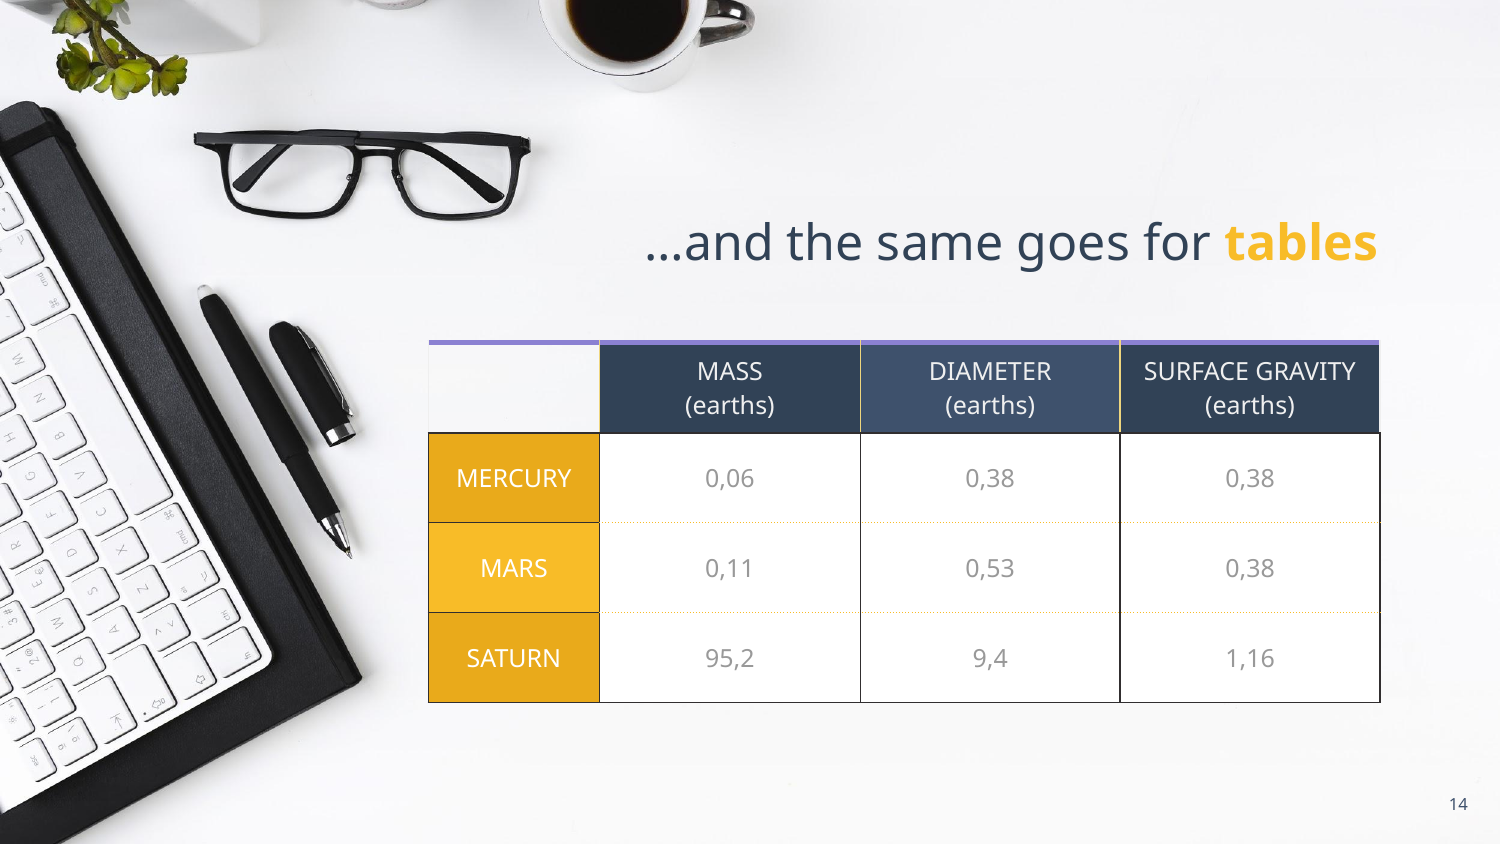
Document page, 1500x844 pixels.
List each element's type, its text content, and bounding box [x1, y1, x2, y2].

table_header MASS (earths) [600, 345, 860, 432]
table_cell MARS [429, 523, 599, 612]
table_cell 9,4 [861, 613, 1119, 702]
table_cell 0,53 [861, 523, 1119, 613]
table_cell 0,38 [861, 434, 1119, 523]
picture [0, 0, 1500, 844]
title …and the same goes for tables [381, 188, 1393, 286]
table_cell MERCURY [429, 434, 599, 522]
table_cell 0,11 [600, 523, 860, 613]
table_cell 95,2 [600, 613, 860, 702]
table_cell 1,16 [1121, 613, 1379, 702]
table_cell SATURN [429, 613, 599, 702]
table_header SURFACE GRAVITY (earths) [1121, 345, 1379, 432]
table_header [429, 345, 599, 432]
table_cell 0,06 [600, 434, 860, 523]
table_cell 0,38 [1121, 434, 1379, 523]
table_header DIAMETER (earths) [861, 345, 1119, 432]
slide_number 14 [1434, 779, 1500, 844]
table_cell 0,38 [1121, 523, 1379, 613]
